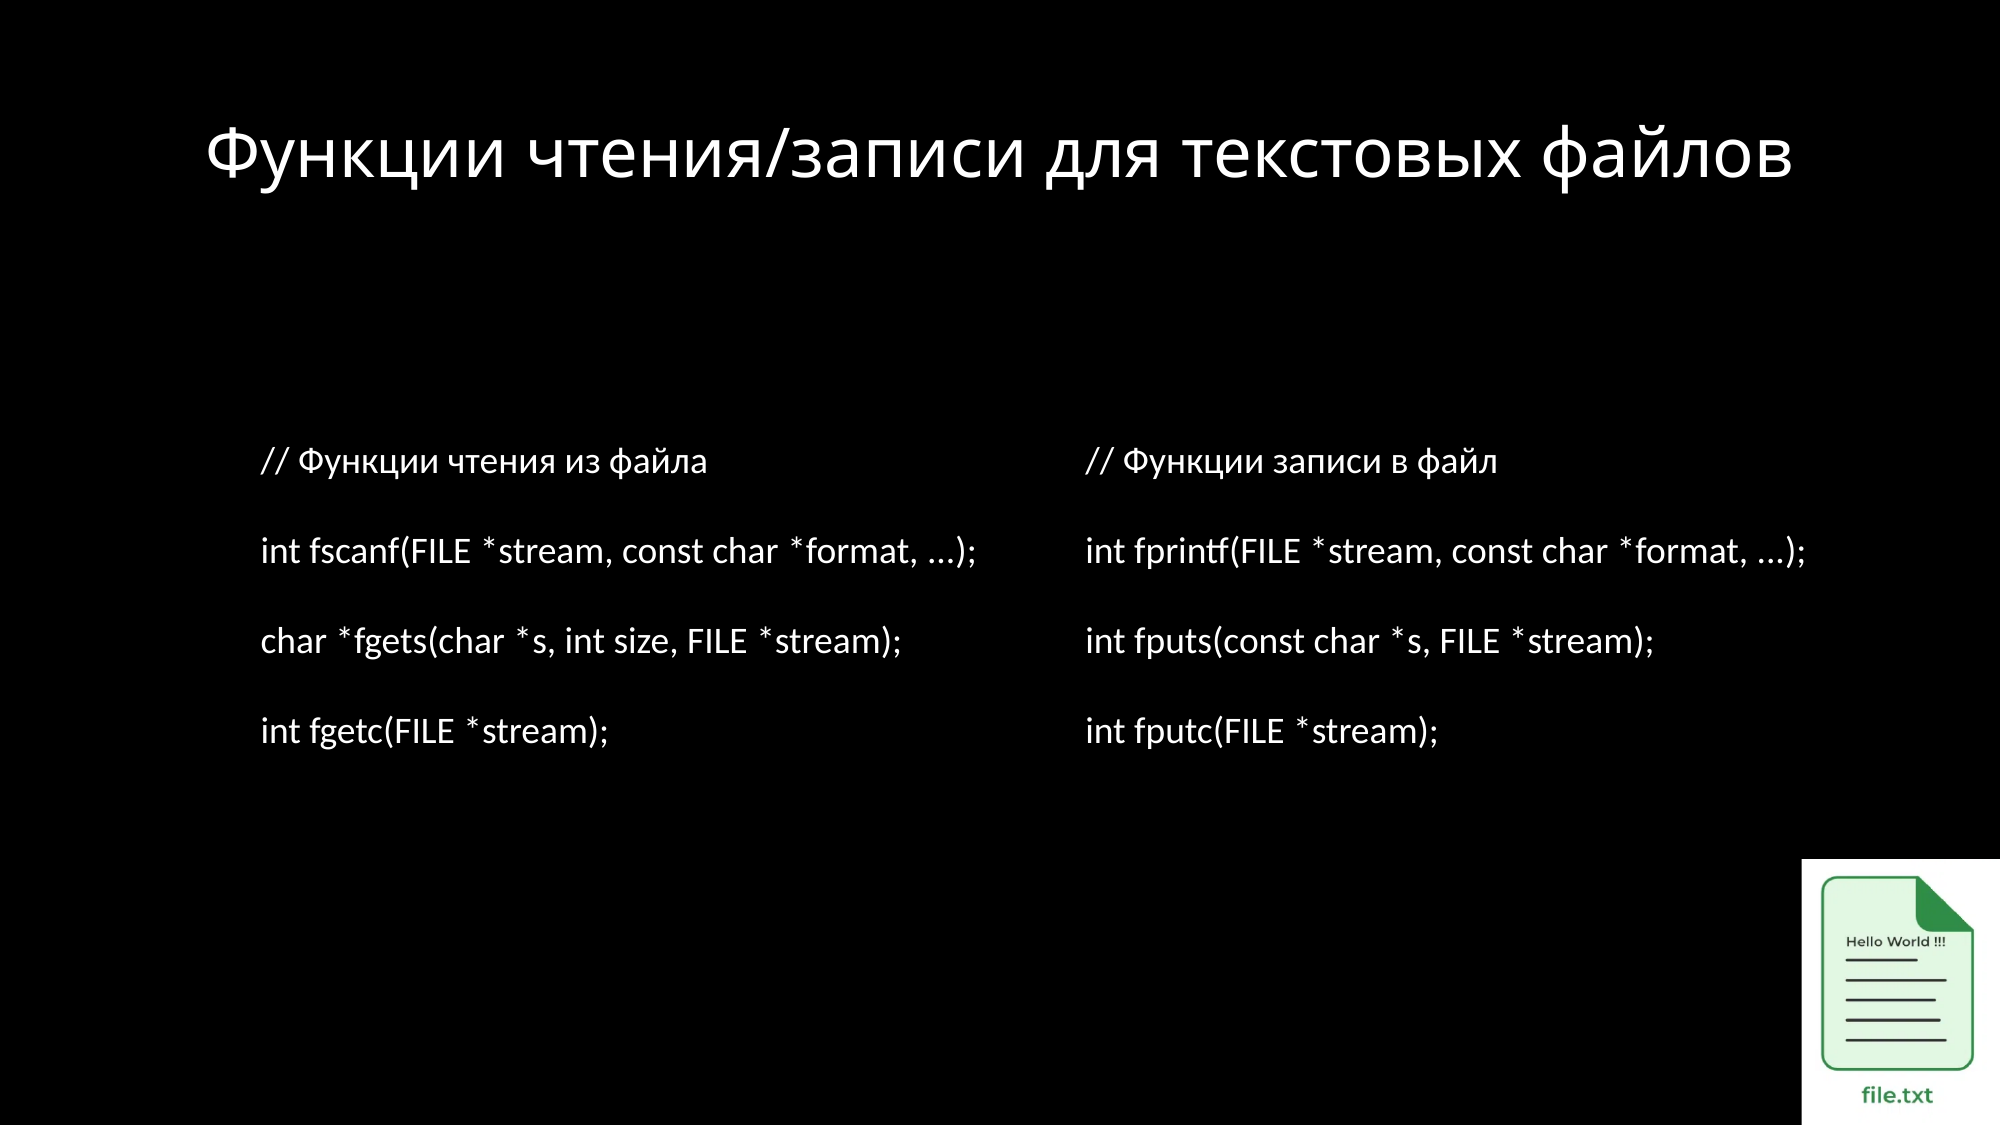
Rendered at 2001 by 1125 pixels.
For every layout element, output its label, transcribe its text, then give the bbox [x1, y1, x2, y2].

text_box Функции чтения/записи для текстовых файлов [185, 47, 1815, 200]
picture [1801, 859, 2000, 1125]
text_box // Функции чтения из файла int fscanf(FILE *stream, const char *format, ...); char *fgets(char *s, int size, FILE *stream); int fgetc(FILE *stream); [245, 429, 1071, 804]
text_box // Функции записи в файл int fprintf(FILE *stream, const char *format, ...); int fputs(const char *s, FILE *stream); int fputc(FILE *stream); [1070, 429, 1854, 759]
